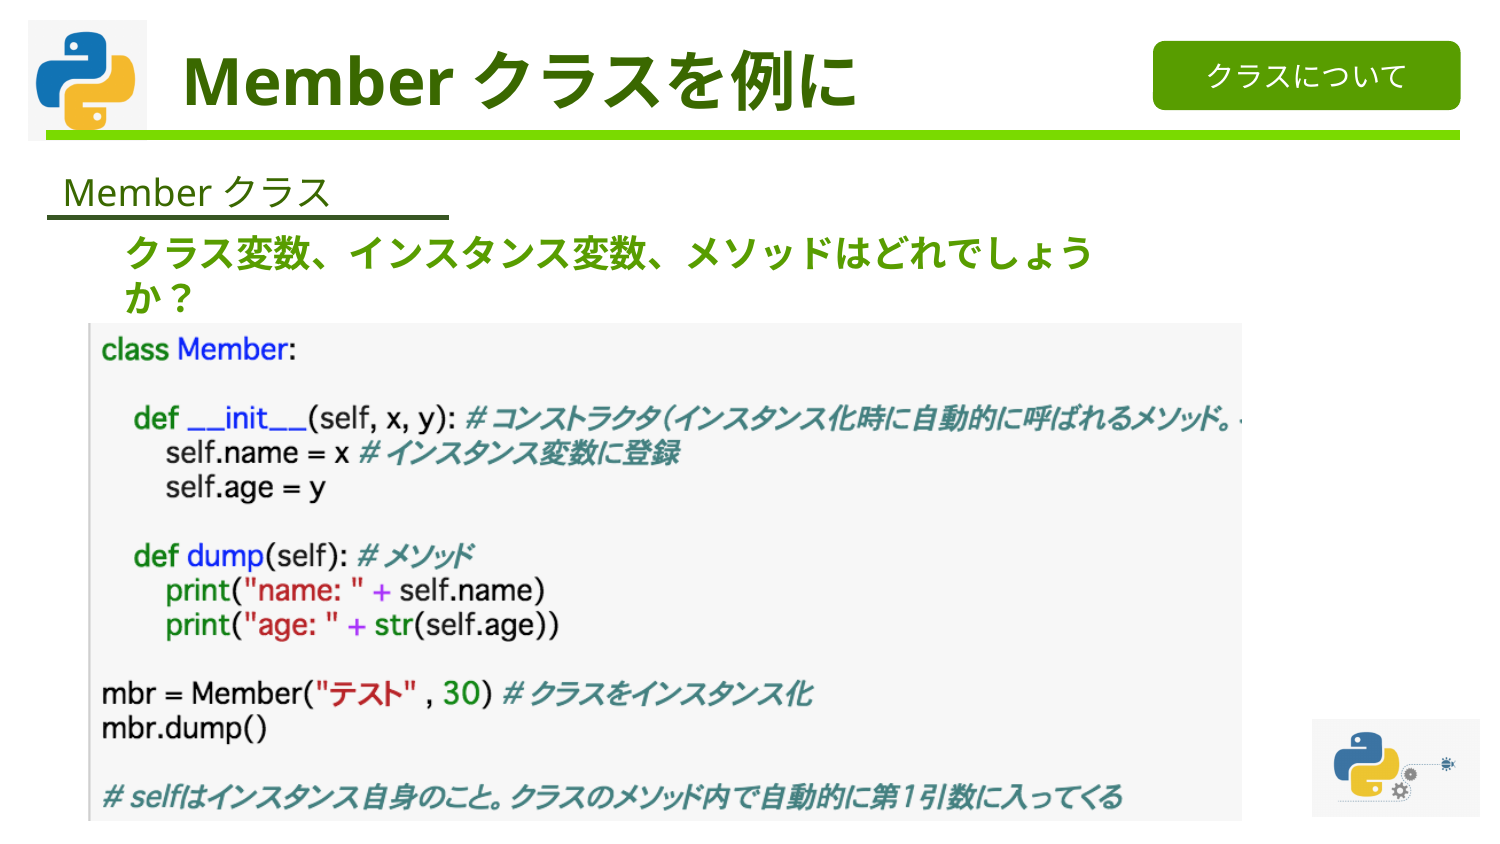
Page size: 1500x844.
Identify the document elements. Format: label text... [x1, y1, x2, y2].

text_box クラス変数、インスタンス変数、メソッドはどれでしょうか？ [90, 246, 1142, 305]
picture [86, 323, 1242, 821]
title Memberクラスを例に [166, 40, 1461, 127]
text_box クラスについて [1151, 39, 1462, 112]
picture [28, 20, 147, 141]
picture [1312, 719, 1480, 817]
text_box Memberクラス [47, 167, 527, 216]
